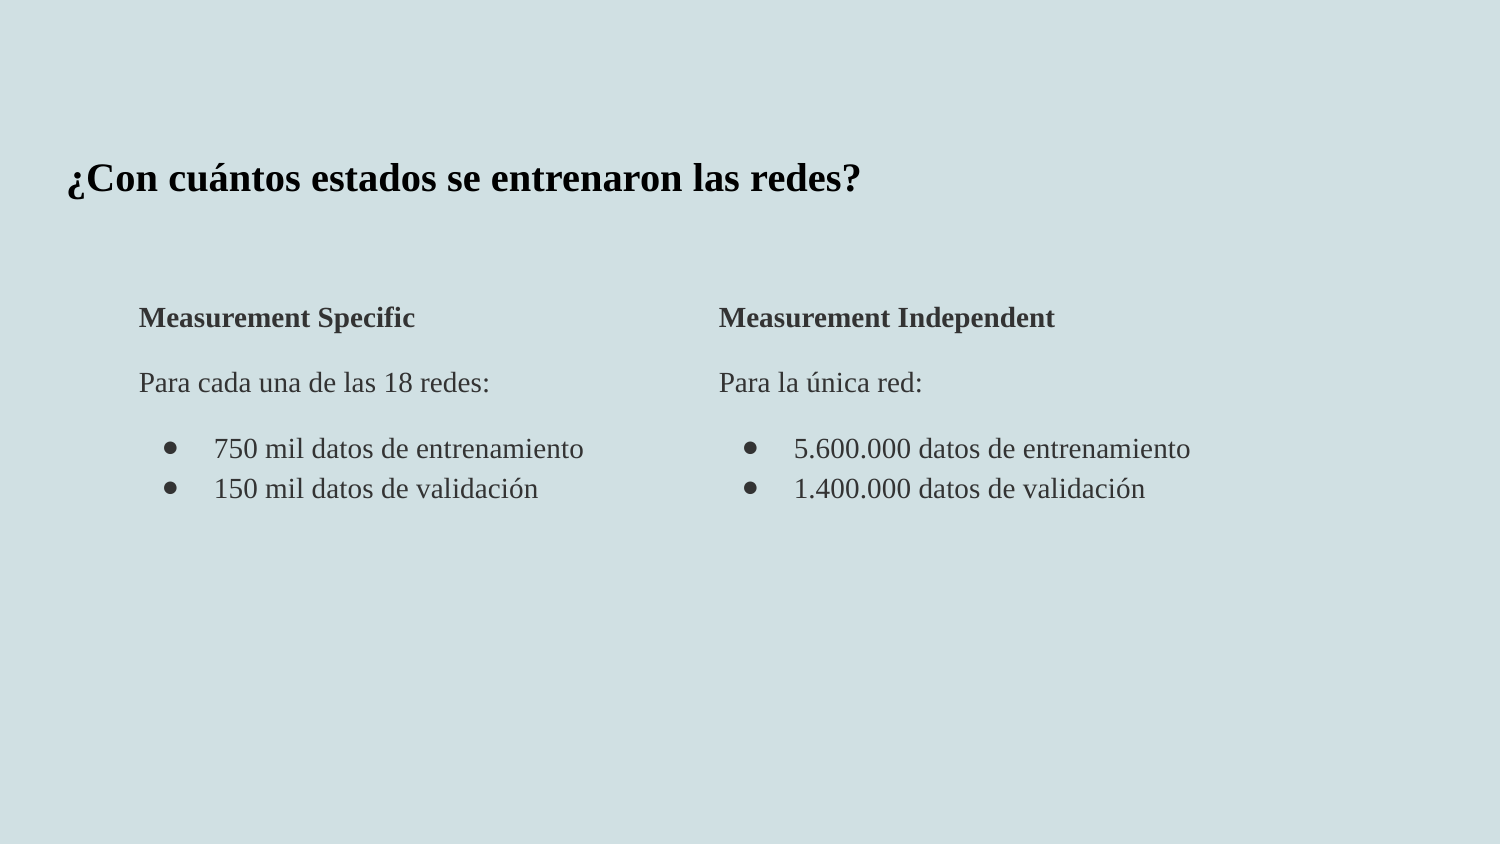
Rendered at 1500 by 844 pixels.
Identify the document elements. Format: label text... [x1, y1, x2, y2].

list Measurement Independent Para la única red: 5.600.000 datos de entrenamiento 1.400.000 datos de validación [703, 278, 1318, 800]
title ¿Con cuántos estados se entrenaron las redes? [51, 91, 919, 216]
list Measurement Specific Para cada una de las 18 redes: 750 mil datos de entrenamiento 150 mil datos de validación [123, 278, 610, 800]
